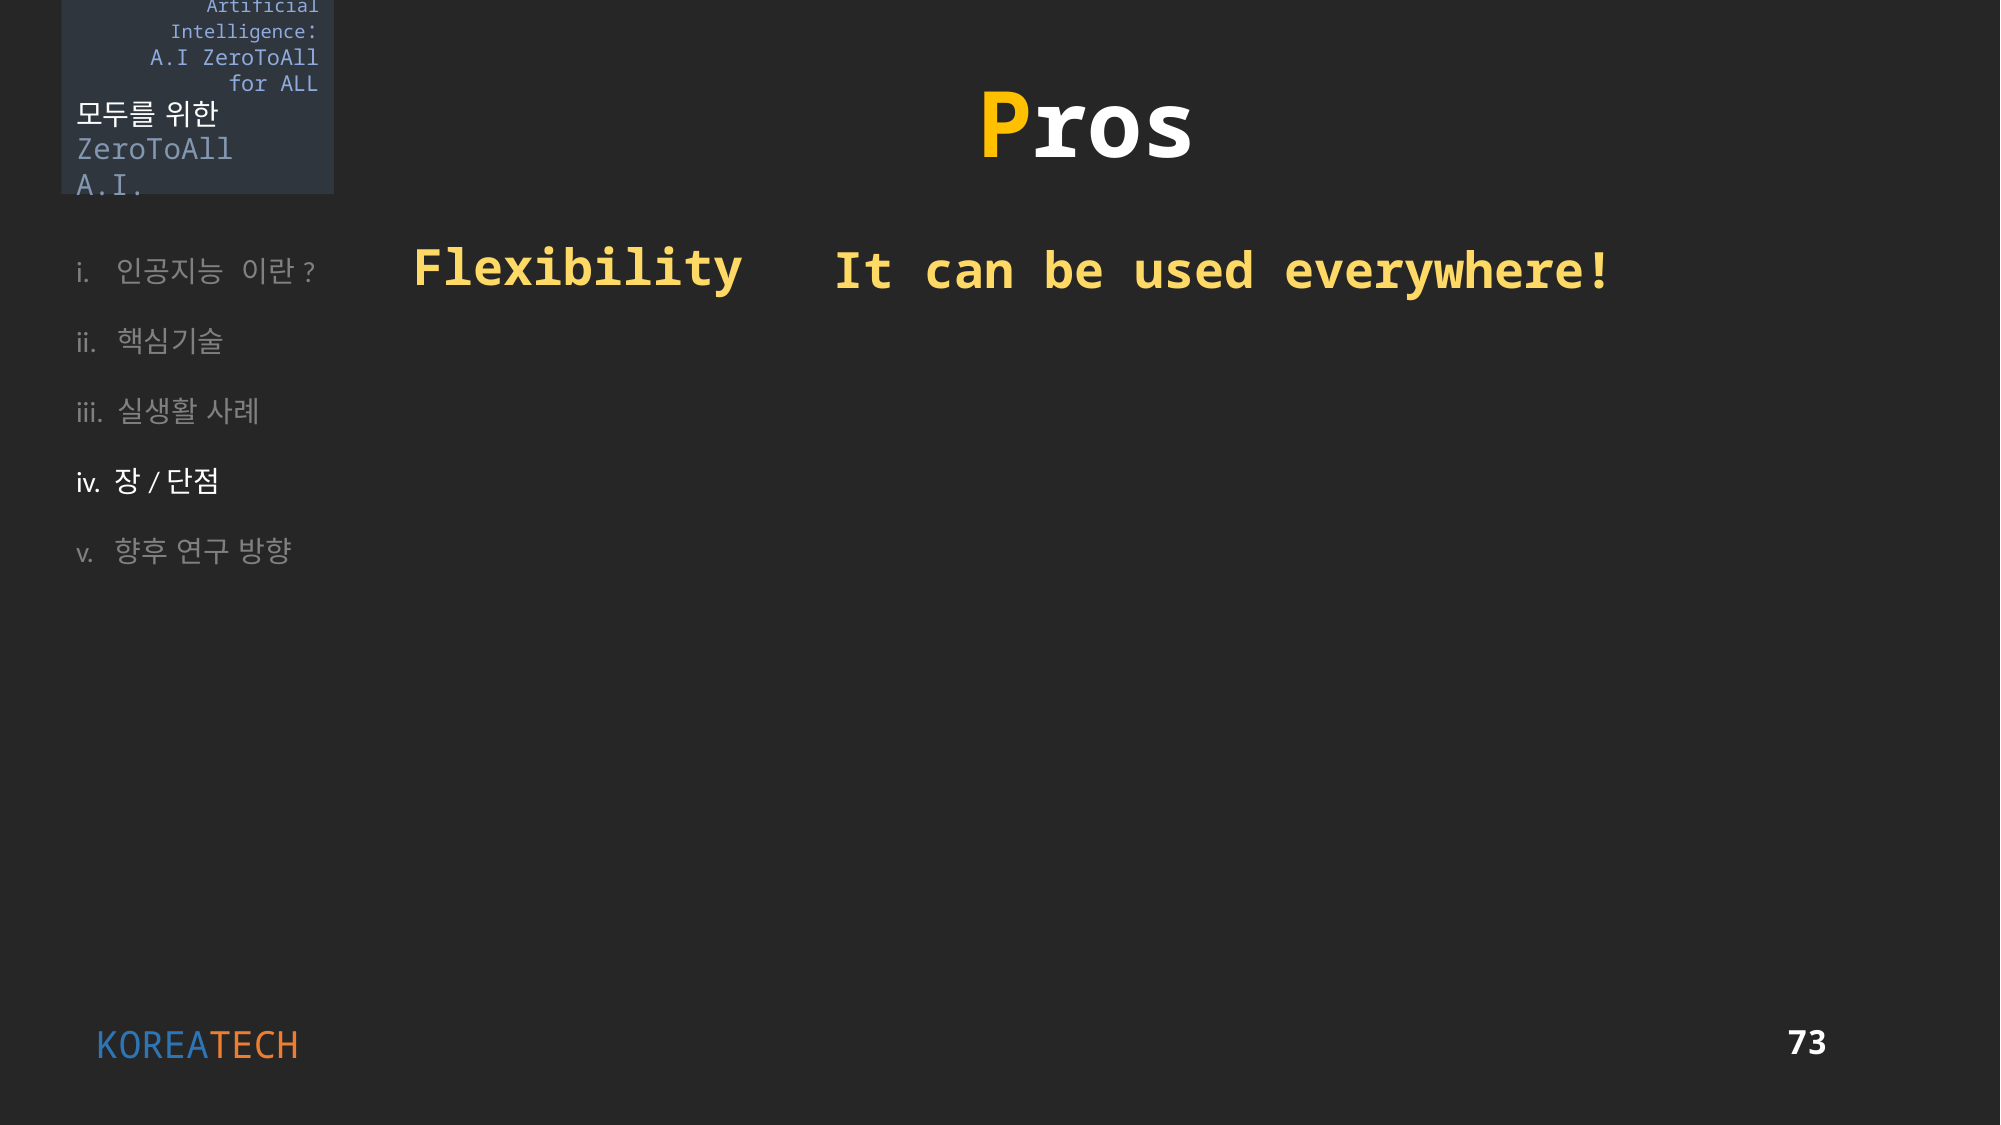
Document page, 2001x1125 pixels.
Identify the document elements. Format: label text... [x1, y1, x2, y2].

slide_number 73 [1412, 1013, 1863, 1074]
text_box Flexibility [398, 222, 820, 308]
text_box Artificial Intelligence: A.I ZeroToAll for ALL 모두를 위한 ZeroToAll A.I. [60, 0, 335, 195]
text_box KOREATECH [81, 1013, 314, 1074]
text_box Pros [901, 50, 1274, 193]
text_box It can be used everywhere! [819, 230, 1935, 306]
text_box i. 인공지능 이란? ii. 핵심기술 iii. 실생활 사례 iv. 장/단점 v. 향후 연구 방향 [60, 222, 335, 599]
